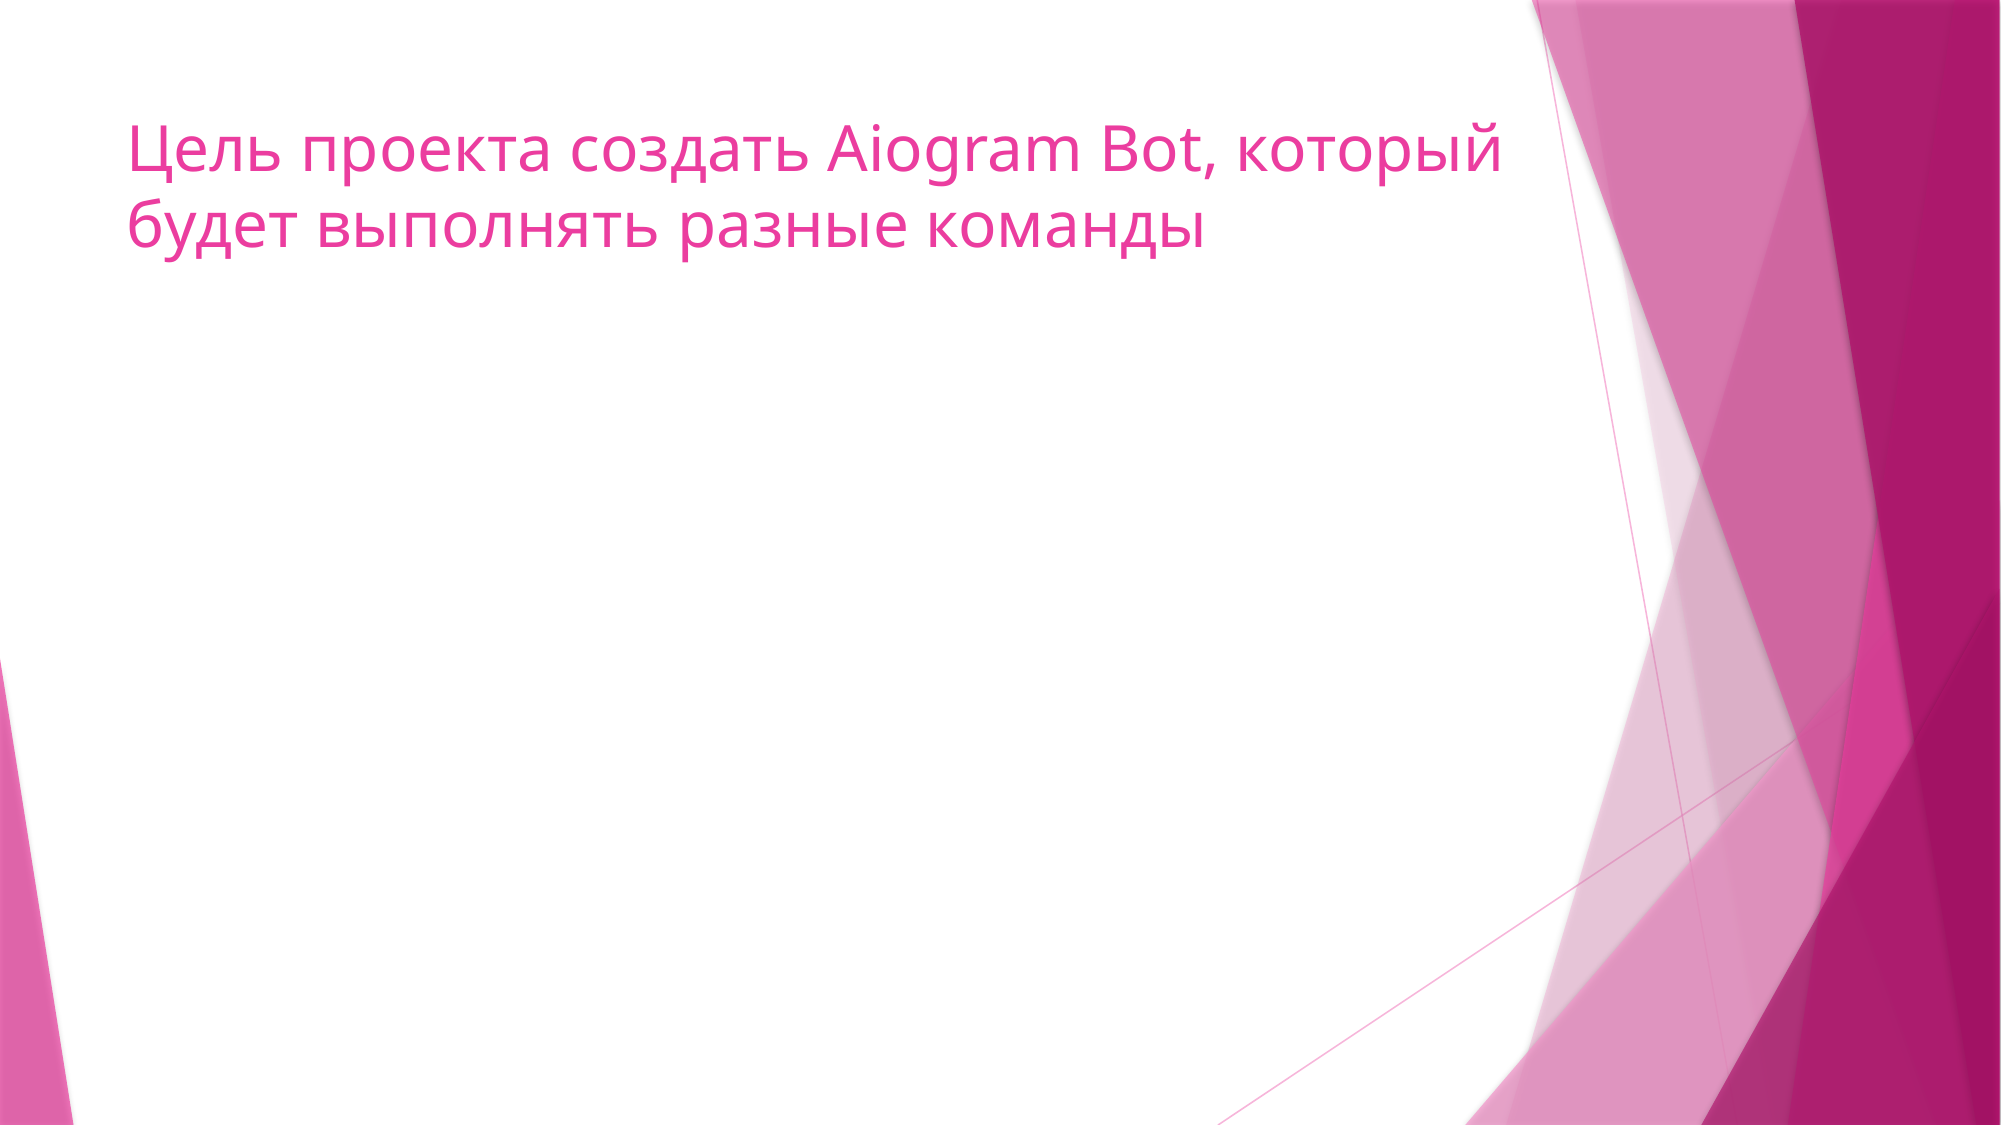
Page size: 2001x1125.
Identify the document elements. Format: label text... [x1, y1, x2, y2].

title Цель проекта создать Aiogram Bot, который будет выполнять разные команды [111, 99, 1522, 317]
